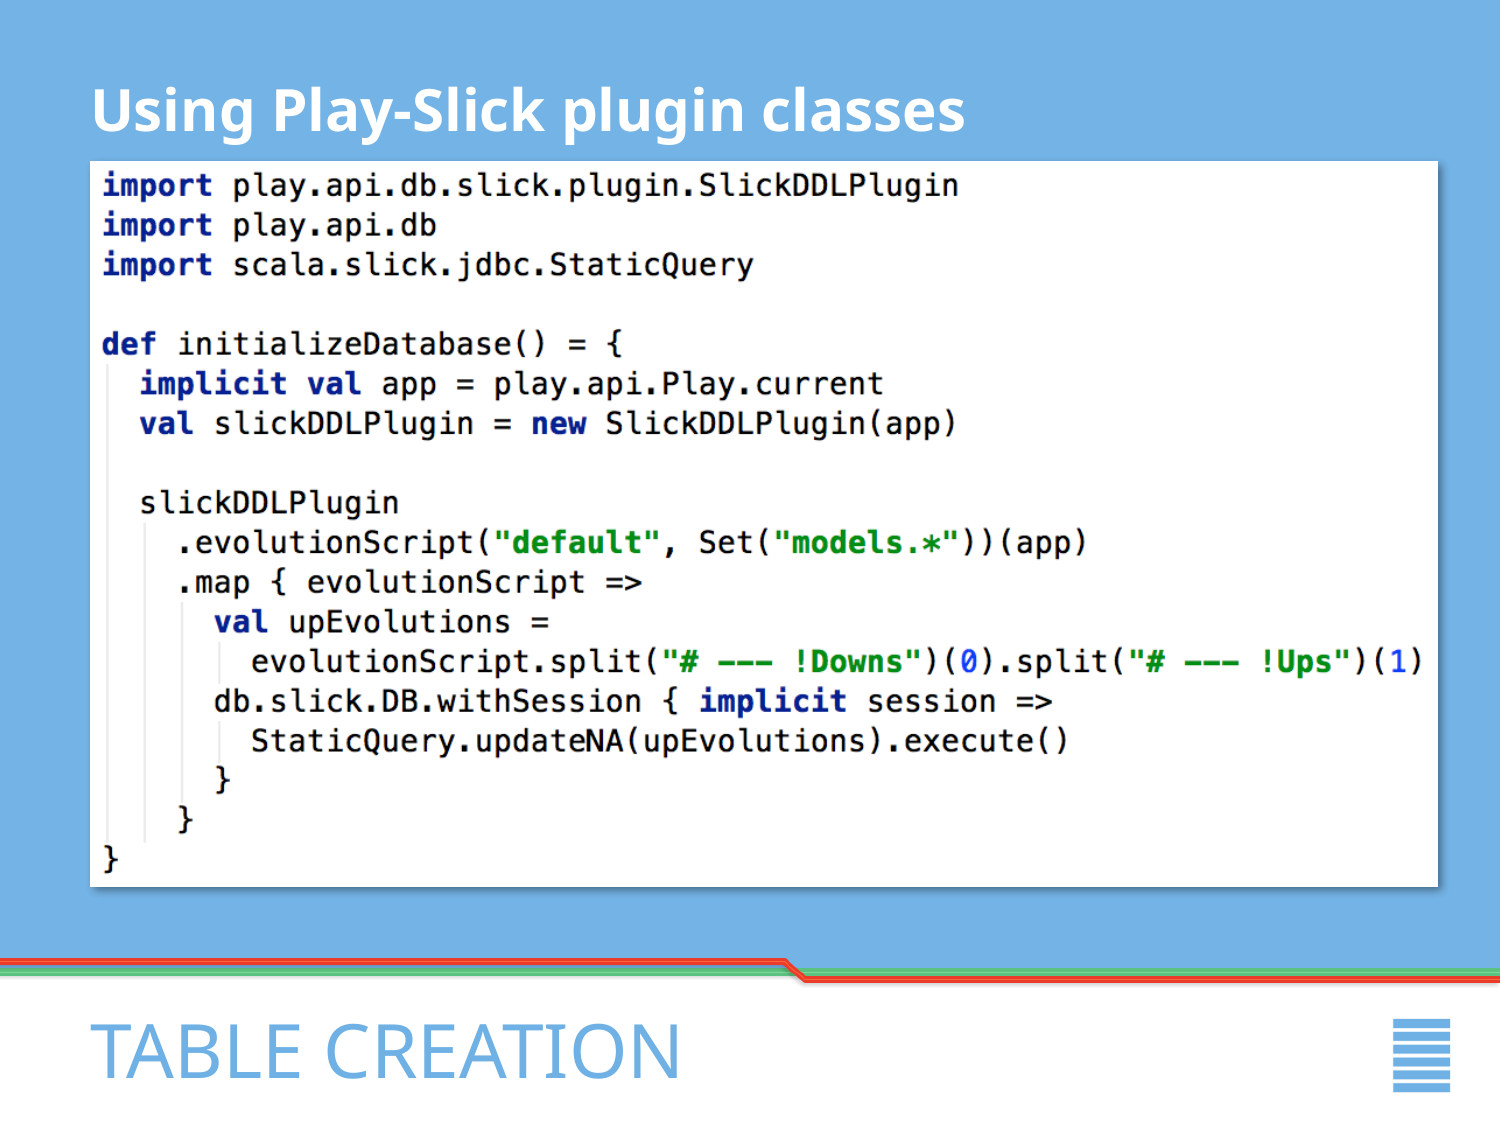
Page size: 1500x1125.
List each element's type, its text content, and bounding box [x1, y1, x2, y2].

picture [0, 0, 1500, 1125]
title TABLE CREATION [75, 954, 1375, 1125]
list Using Play-Slick plugin classes [75, 66, 1425, 938]
